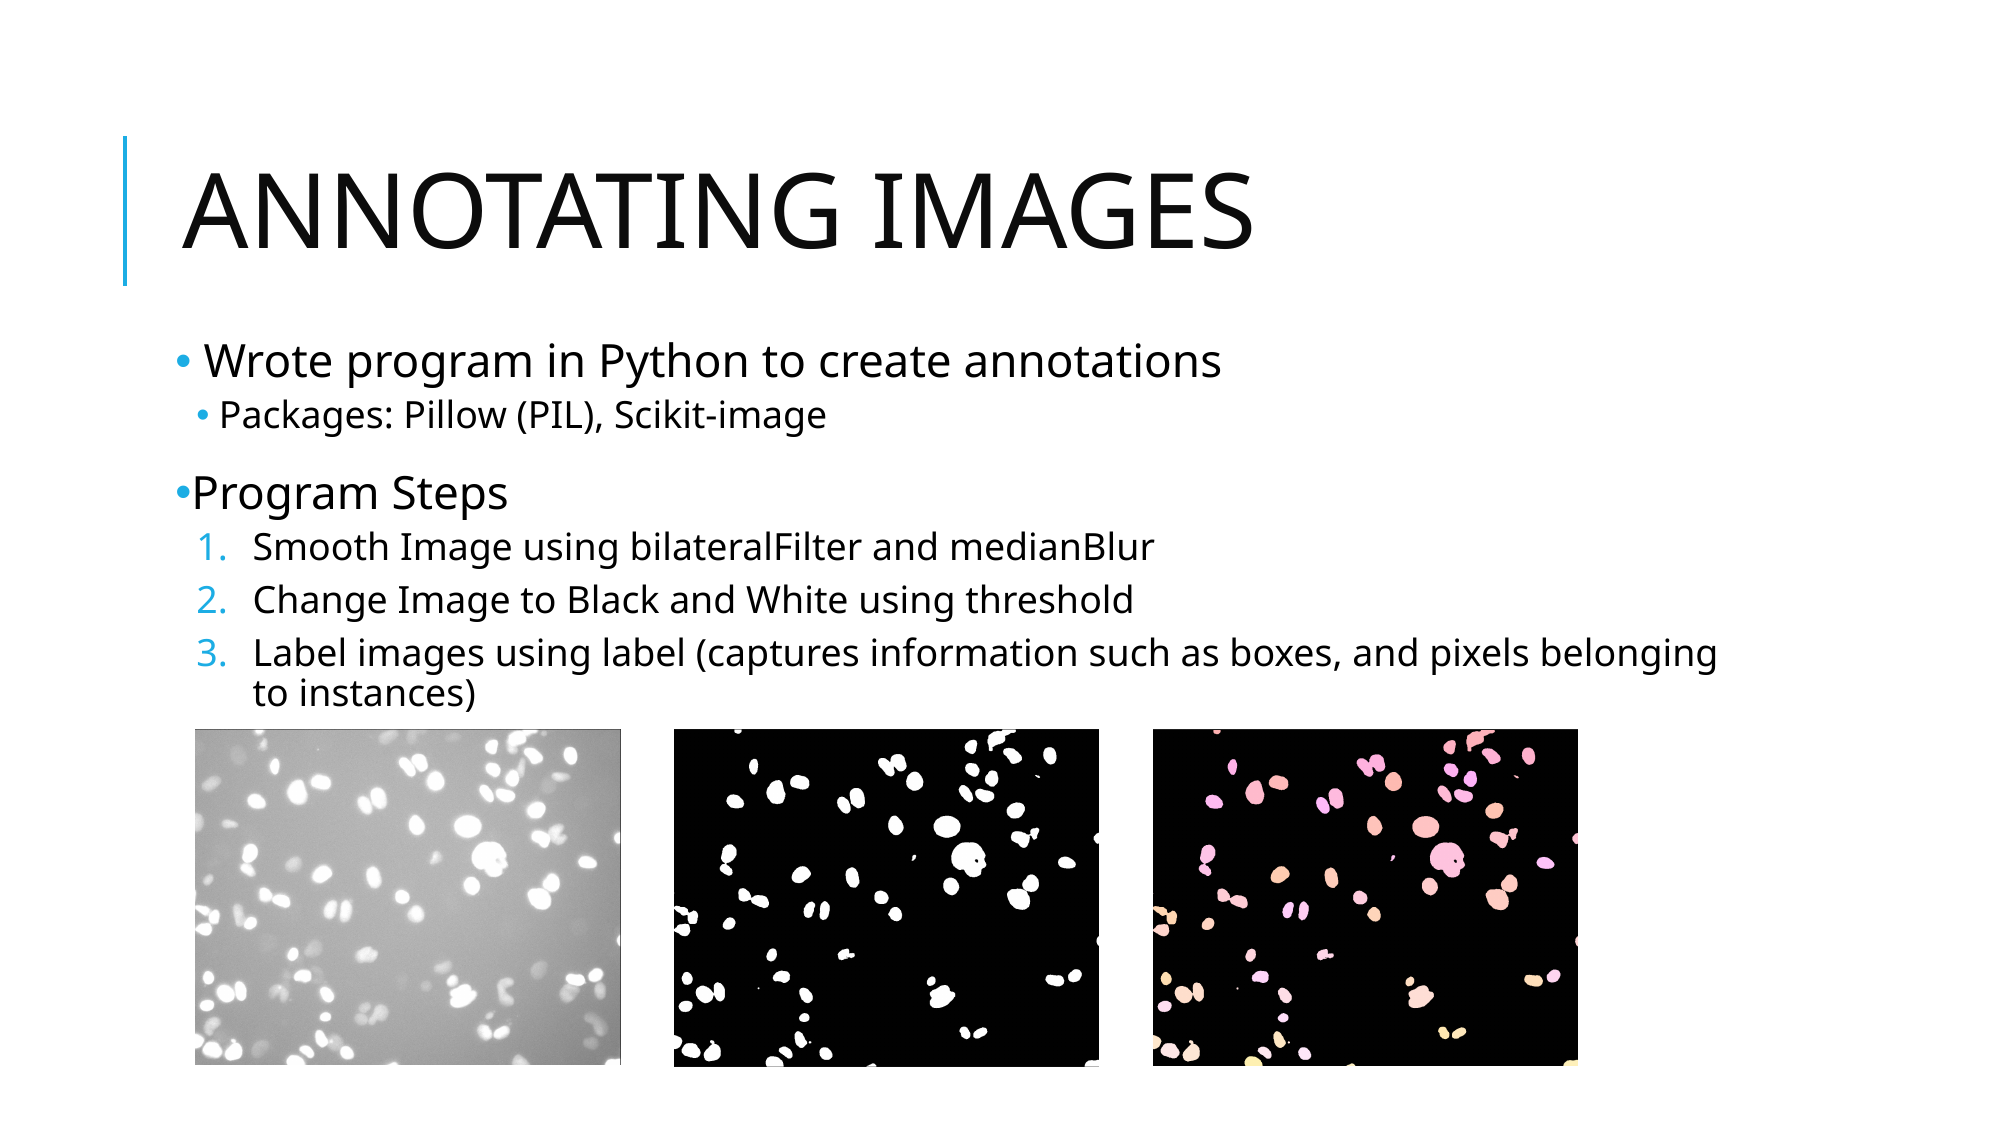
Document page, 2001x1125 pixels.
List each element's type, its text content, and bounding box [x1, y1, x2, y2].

picture [1152, 729, 1579, 1067]
list Wrote program in Python to create annotations Packages: Pillow (PIL), Scikit-image Program Steps Smooth Image using bilateralFilter and medianBlur Change Image to Black and White using threshold Label images using label (captures information such as boxes, and pixels belonging to instances) [168, 330, 1763, 991]
picture [195, 729, 621, 1065]
picture [673, 729, 1100, 1068]
title ANNOTATING IMAGES [168, 96, 1763, 330]
